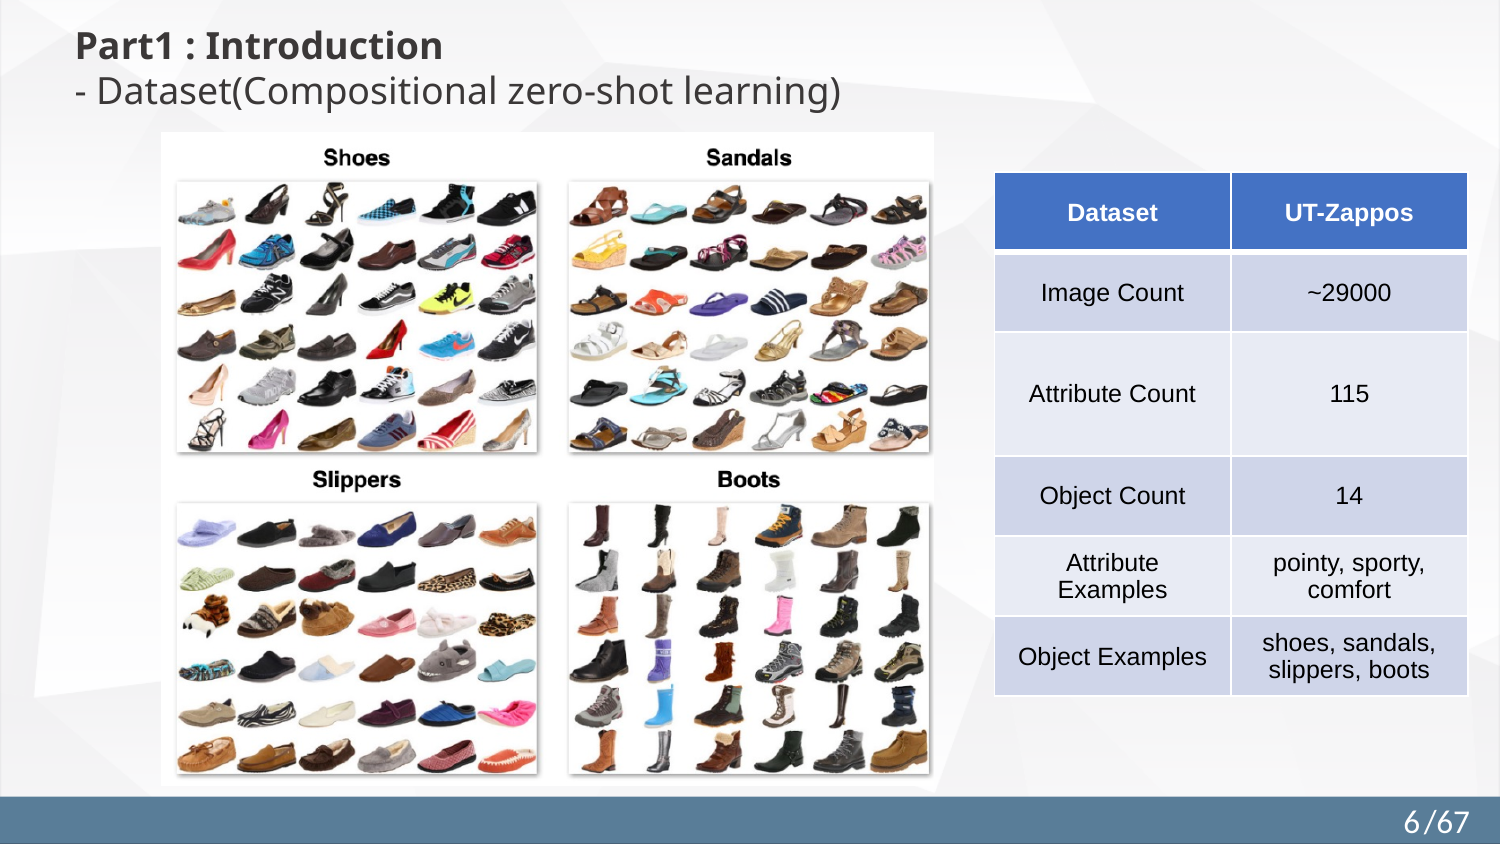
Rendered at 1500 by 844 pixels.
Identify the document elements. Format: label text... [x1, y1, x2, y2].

slide_number 6 [1097, 798, 1435, 844]
table_cell Attribute Examples [995, 537, 1230, 615]
table_cell ~29000 [1232, 255, 1467, 331]
table_cell 14 [1232, 457, 1467, 535]
table_cell Image Count [995, 255, 1230, 331]
table_cell Attribute Count [995, 333, 1230, 455]
picture [0, 0, 1500, 796]
table_cell Object Count [995, 457, 1230, 535]
footer /67 [1435, 798, 1498, 844]
table_cell shoes, sandals, slippers, boots [1232, 617, 1467, 695]
table_header UT-Zappos [1232, 173, 1467, 249]
table_cell 115 [1232, 333, 1467, 455]
text_box Part1 : Introduction - Dataset(Compositional zero-shot learning) [59, 14, 857, 120]
table_cell pointy, sporty, comfort [1232, 537, 1467, 615]
table_cell Object Examples [995, 617, 1230, 695]
table_header Dataset [995, 173, 1230, 249]
